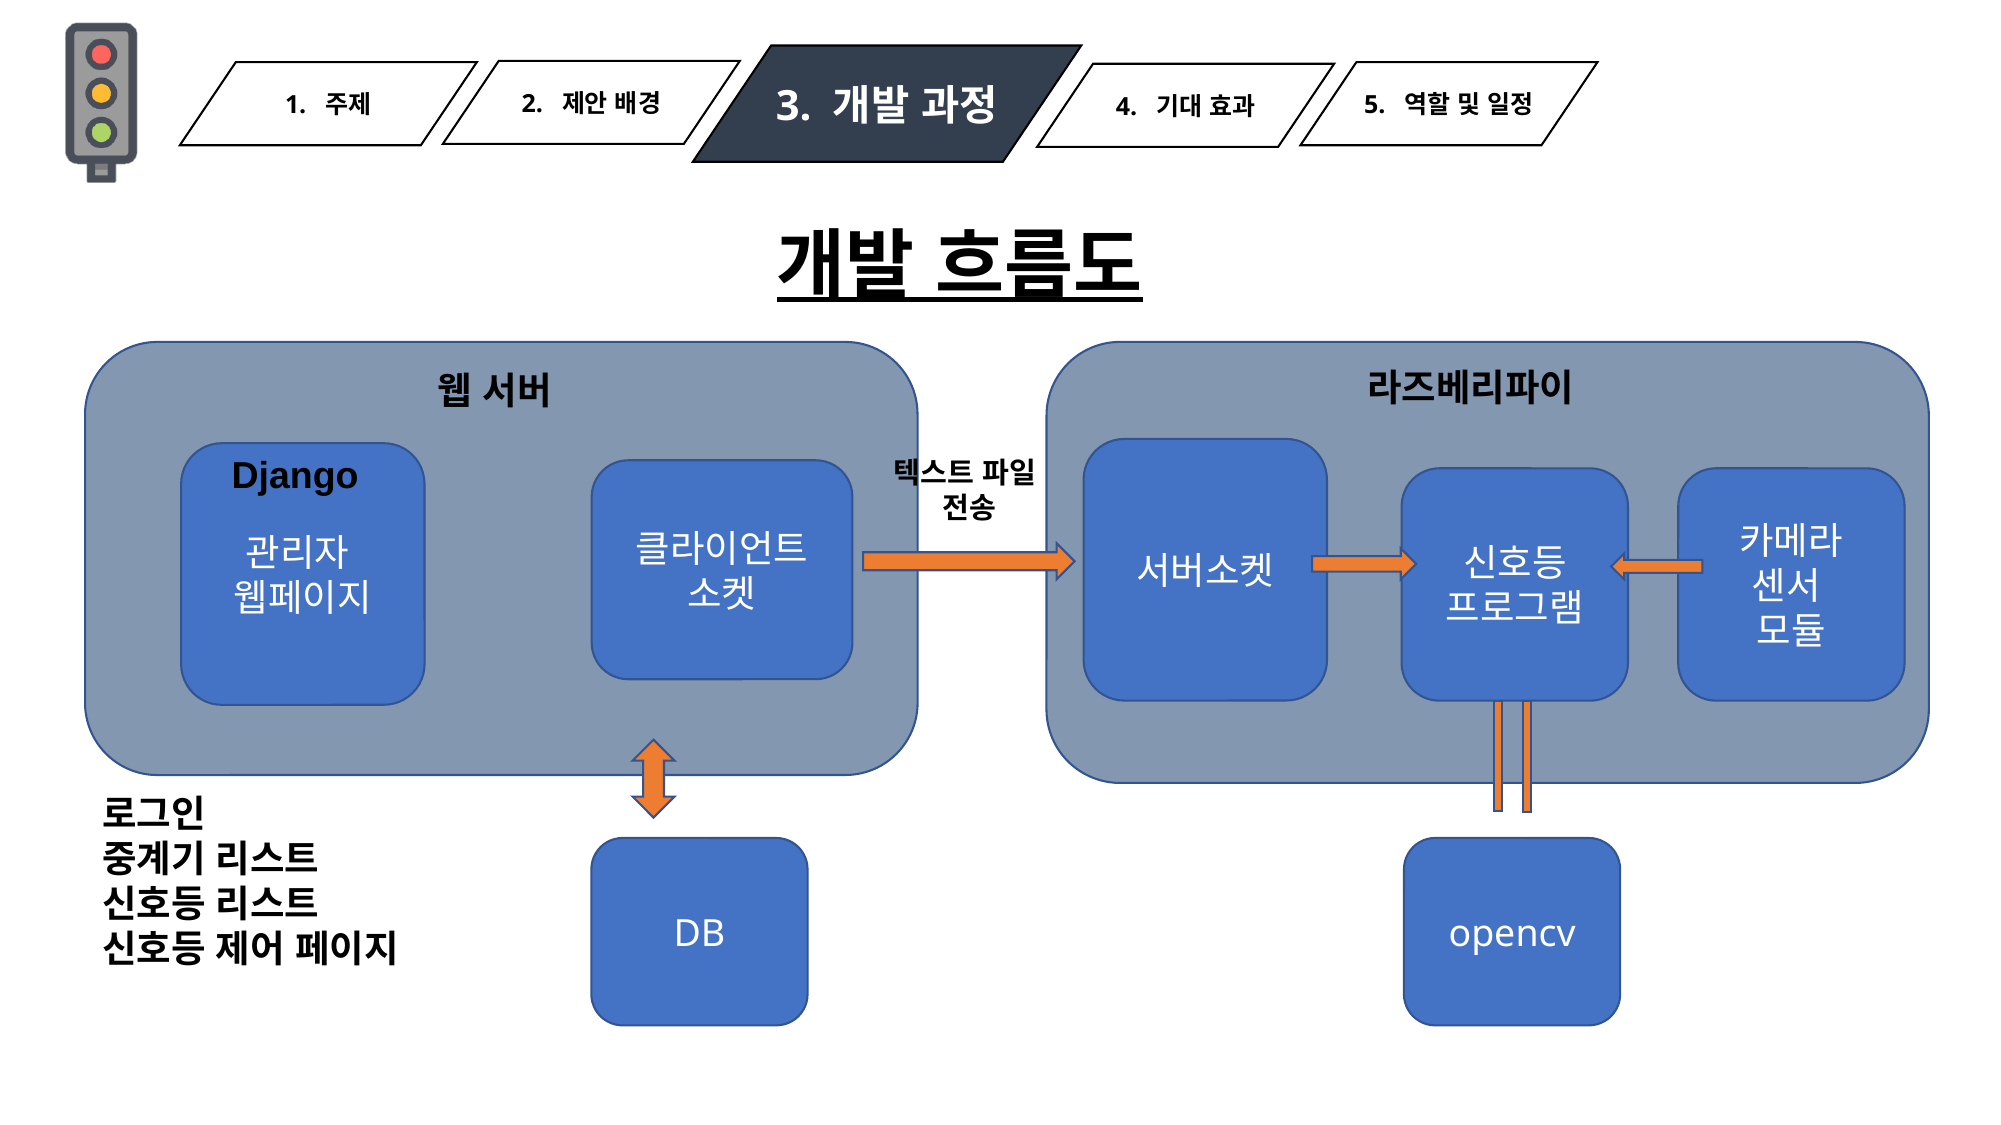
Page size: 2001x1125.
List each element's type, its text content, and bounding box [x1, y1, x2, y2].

text_box opencv [1402, 836, 1622, 1027]
text_box [1493, 700, 1503, 812]
text_box 개발 흐름도 [761, 208, 1176, 314]
text_box [1045, 340, 1930, 784]
text_box 텍스트 파일 전송 [867, 447, 1071, 532]
text_box [630, 738, 678, 820]
text_box 3. 개발 과정 [690, 44, 1084, 163]
text_box 로그인 중계기 리스트 신호등 리스트 신호등 제어 페이지 [87, 782, 443, 978]
text_box 카메라 센서 모듈 [1677, 467, 1906, 702]
text_box 서버소켓 [1082, 437, 1329, 702]
text_box 라즈베리파이 [1352, 356, 1623, 417]
text_box 5. 역할 및 일정 [1298, 61, 1600, 147]
text_box [1522, 700, 1532, 813]
text_box 웹 서버 [422, 359, 592, 420]
text_box DB [590, 836, 809, 1027]
text_box Django [216, 443, 389, 503]
text_box [1311, 545, 1418, 582]
text_box 2. 제안 배경 [440, 59, 742, 145]
picture [39, 18, 163, 191]
text_box [84, 340, 919, 777]
text_box [1609, 550, 1704, 582]
text_box [862, 540, 1077, 582]
text_box 관리자 웹페이지 [180, 442, 426, 706]
text_box 4. 기대 효과 [1035, 62, 1337, 148]
text_box 클라이언트 소켓 [590, 459, 854, 681]
text_box 1. 주제 [177, 61, 479, 147]
text_box 신호등 프로그램 [1400, 467, 1630, 702]
